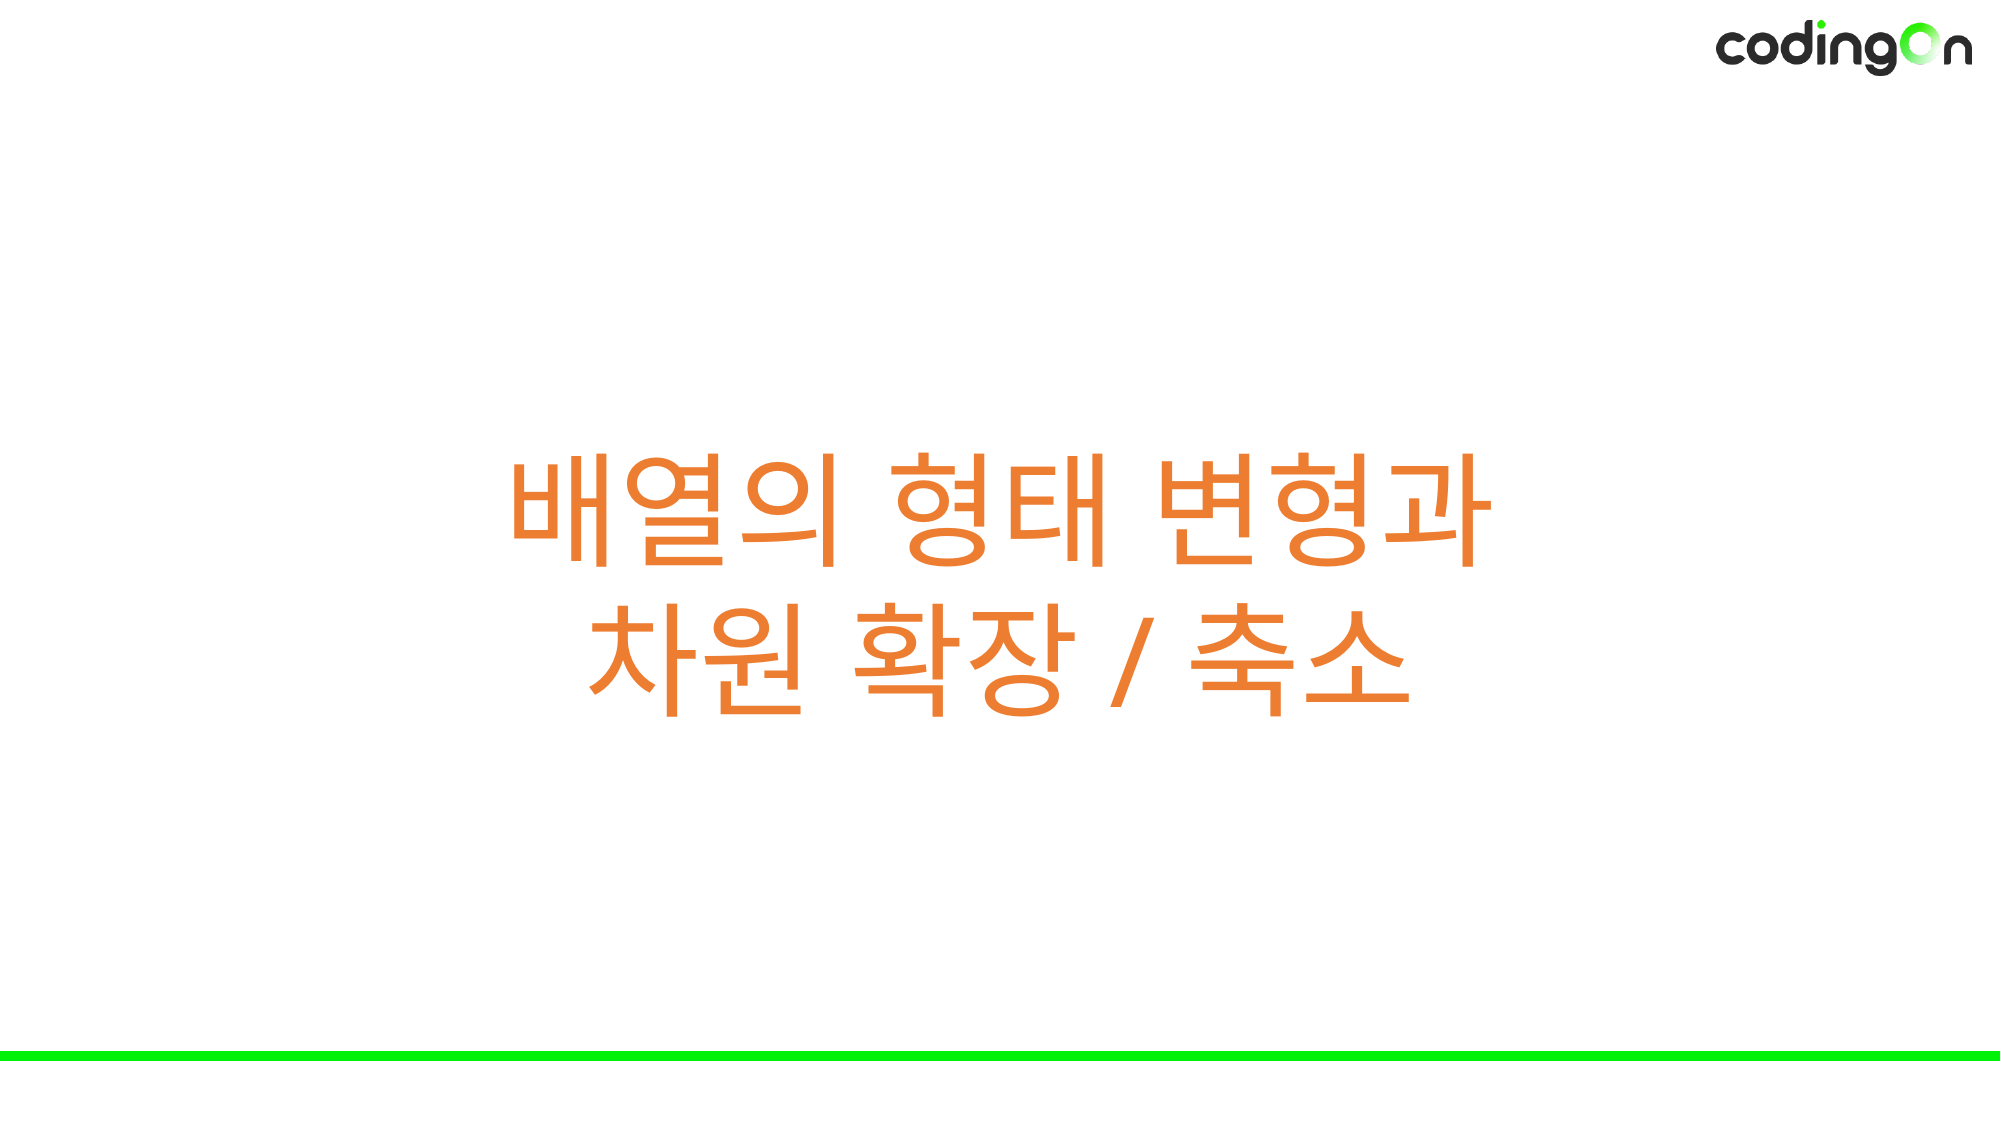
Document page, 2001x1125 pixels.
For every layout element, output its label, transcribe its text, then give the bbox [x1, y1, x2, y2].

picture [1716, 20, 1972, 76]
text_box 배열의 형태 변형과 차원 확장/축소 [490, 424, 1510, 740]
